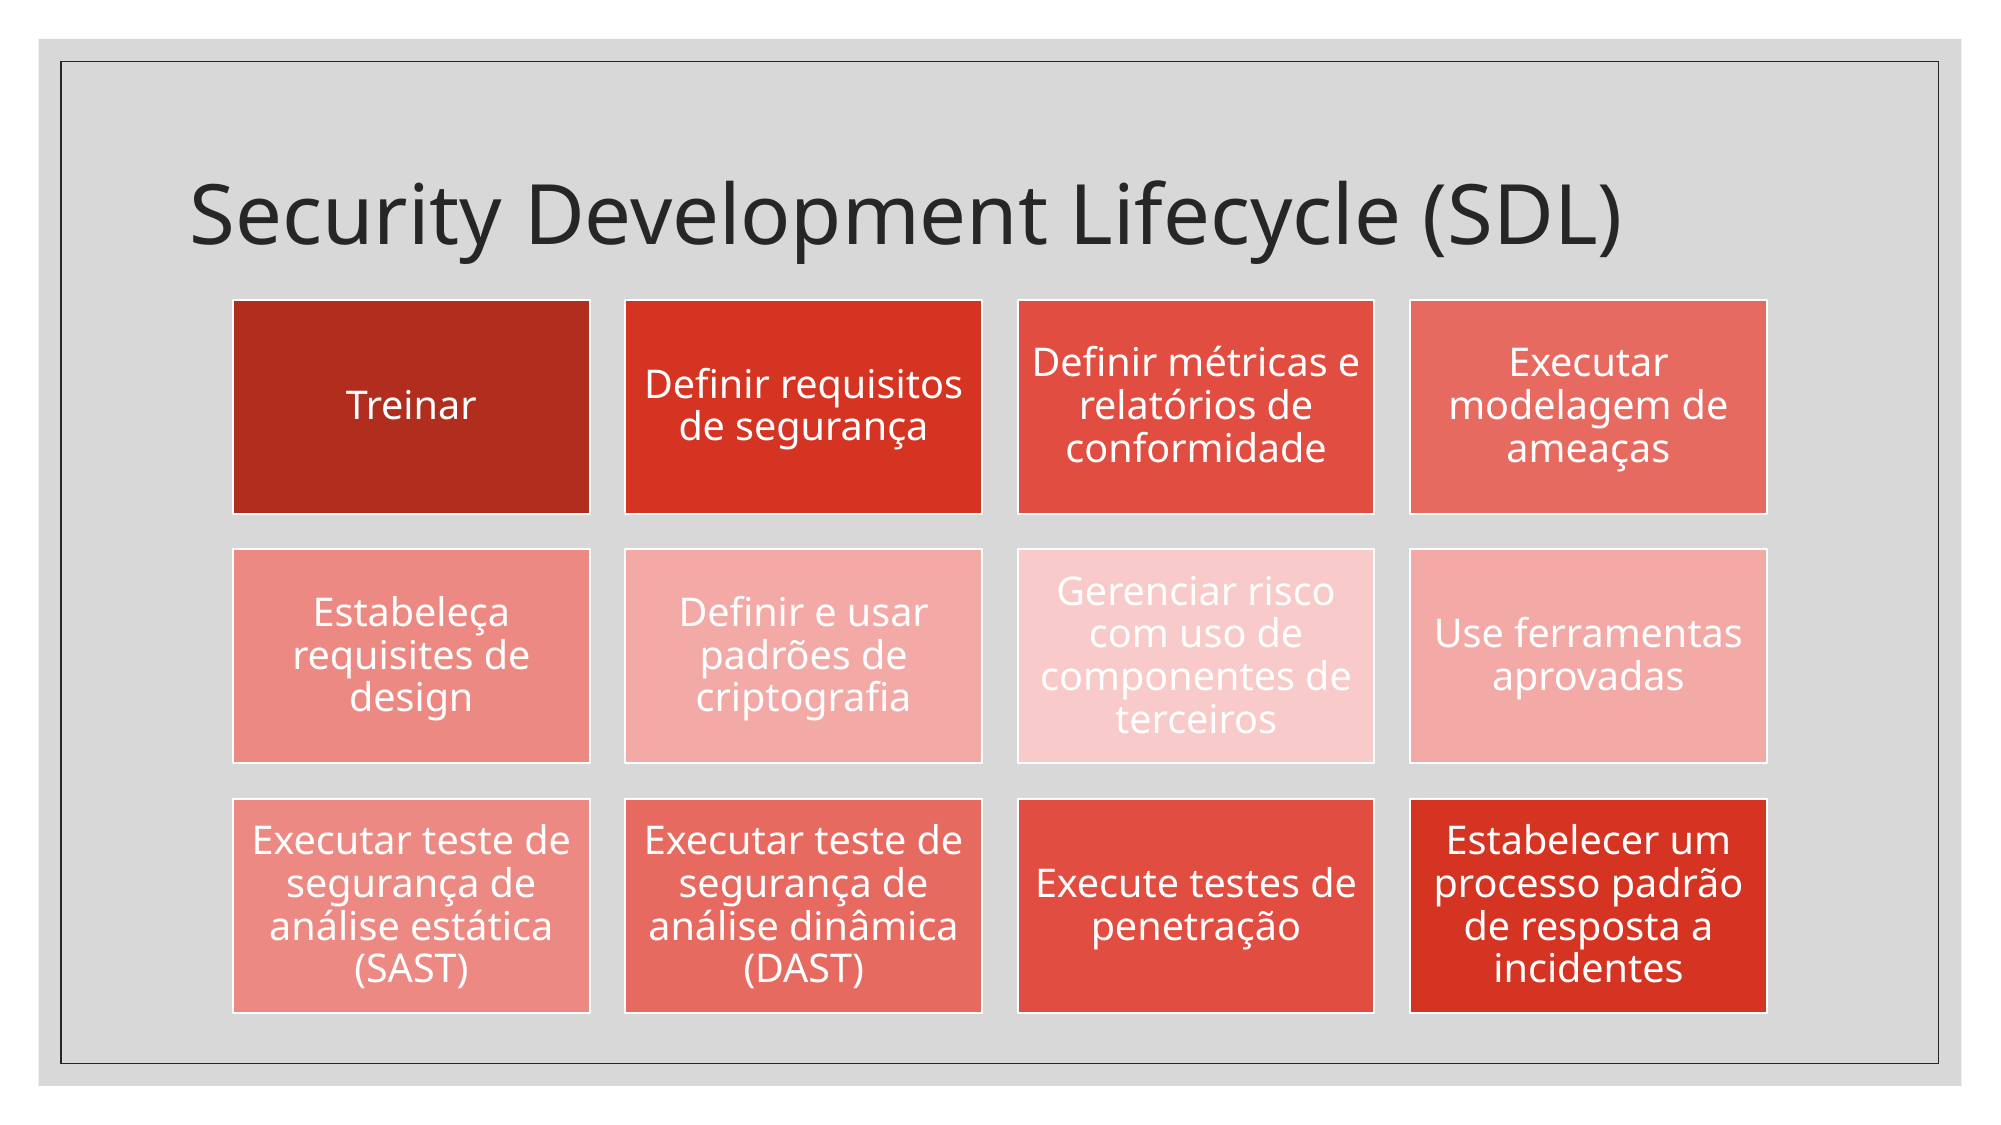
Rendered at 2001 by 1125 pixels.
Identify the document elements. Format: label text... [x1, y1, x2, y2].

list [137, 299, 1863, 1014]
title Security Development Lifecycle (SDL) [174, 105, 1825, 296]
